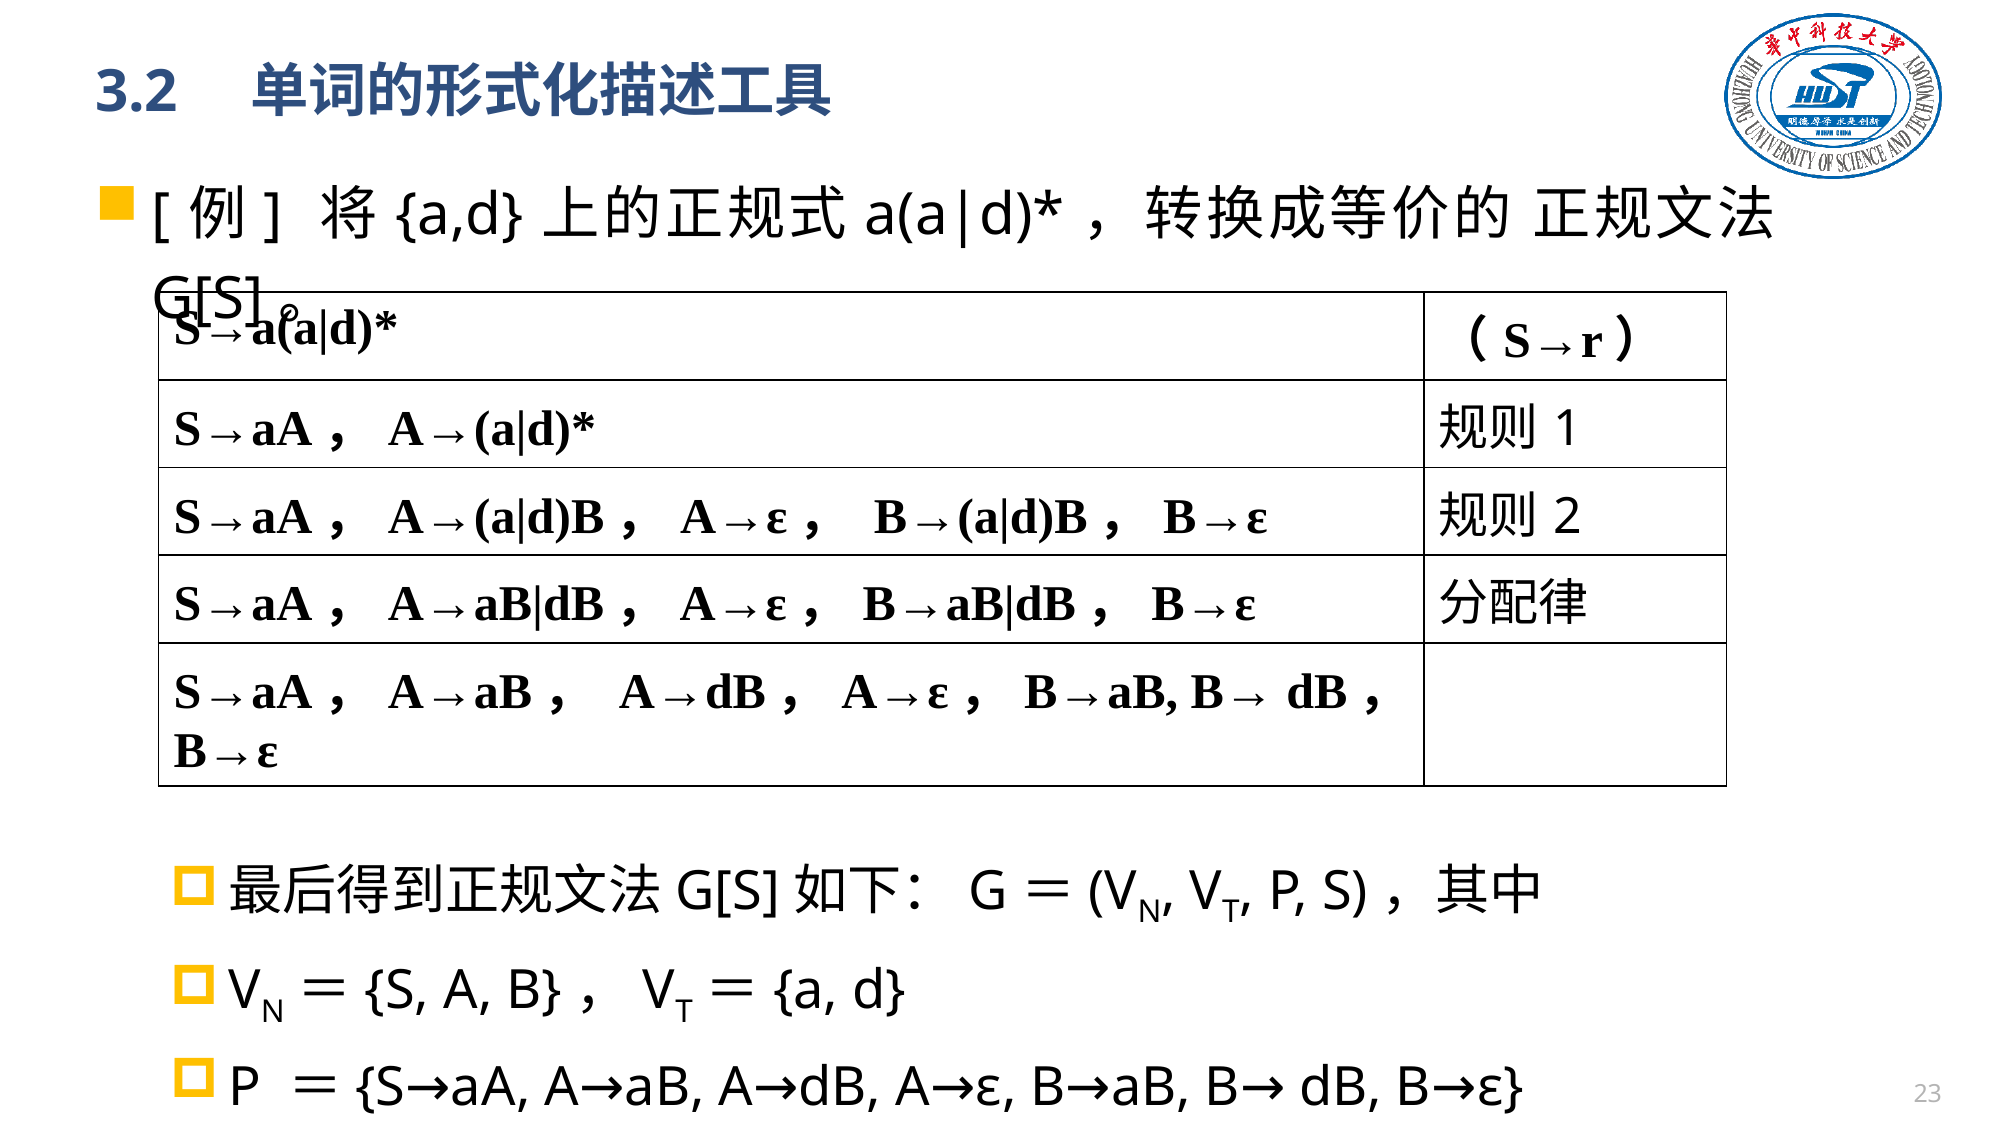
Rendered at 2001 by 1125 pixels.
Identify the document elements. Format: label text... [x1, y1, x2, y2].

table_cell 规则2 [1425, 468, 1726, 554]
table_cell 规则1 [1425, 381, 1726, 467]
slide_number 22 [1373, 1064, 1957, 1125]
table_cell S→aA，A→aB， A→dB，A→ε，B→aB, B→ dB，B→ε [159, 644, 1423, 785]
table_cell S→aA，A→aB|dB，A→ε，B→aB|dB，B→ε [159, 556, 1423, 642]
title 3.2 单词的形式化描述工具 [80, 42, 1805, 144]
table_cell S→aA，A→(a|d)B，A→ε， B→(a|d)B，B→ε [159, 468, 1423, 554]
list [例] 将{a,d}上的正规式a(a|d)*，转换成等价的 正规文法G[S]。 最后得到正规文法G[S]如下：G＝(VN, VT, P, S)，其中 VN＝{S, A, B}，VT＝{a, d} P ＝{S→aA, A→aB, A→dB, A→ε, B→aB, B→ dB, B→ε} [80, 154, 1805, 1080]
table_cell [1425, 644, 1726, 785]
table_cell S→aA，A→(a|d)* [159, 381, 1423, 467]
table_header S→a(a|d)* [159, 293, 1423, 379]
table_header （S→r） [1425, 293, 1726, 379]
table_cell 分配律 [1425, 556, 1726, 642]
picture [1724, 13, 1942, 179]
